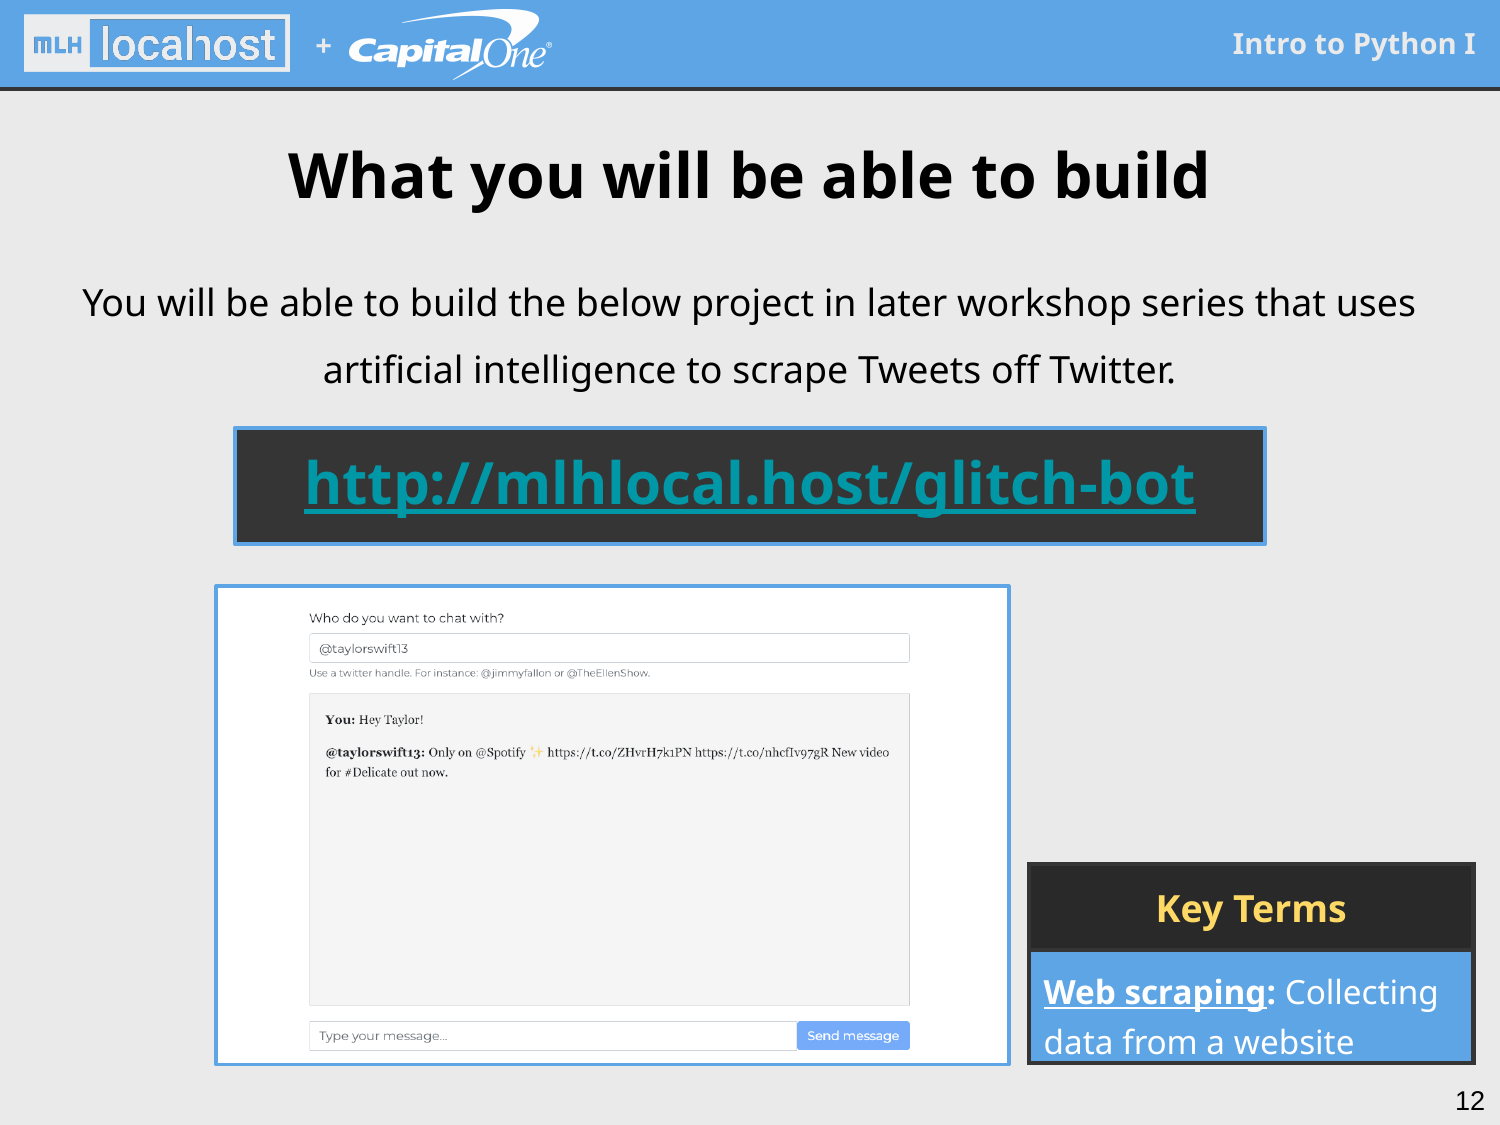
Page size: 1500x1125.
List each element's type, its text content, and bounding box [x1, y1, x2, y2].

text_box You will be able to build the below project in later workshop series that uses artificial intelligence to scrape Tweets off Twitter. [43, 241, 1457, 372]
picture [349, 9, 552, 80]
picture [24, 14, 290, 72]
text_box http://mlhlocal.host/glitch-bot [235, 428, 1265, 545]
picture [217, 587, 1008, 1064]
title What you will be able to build [26, 106, 1474, 242]
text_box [1028, 863, 1474, 1064]
